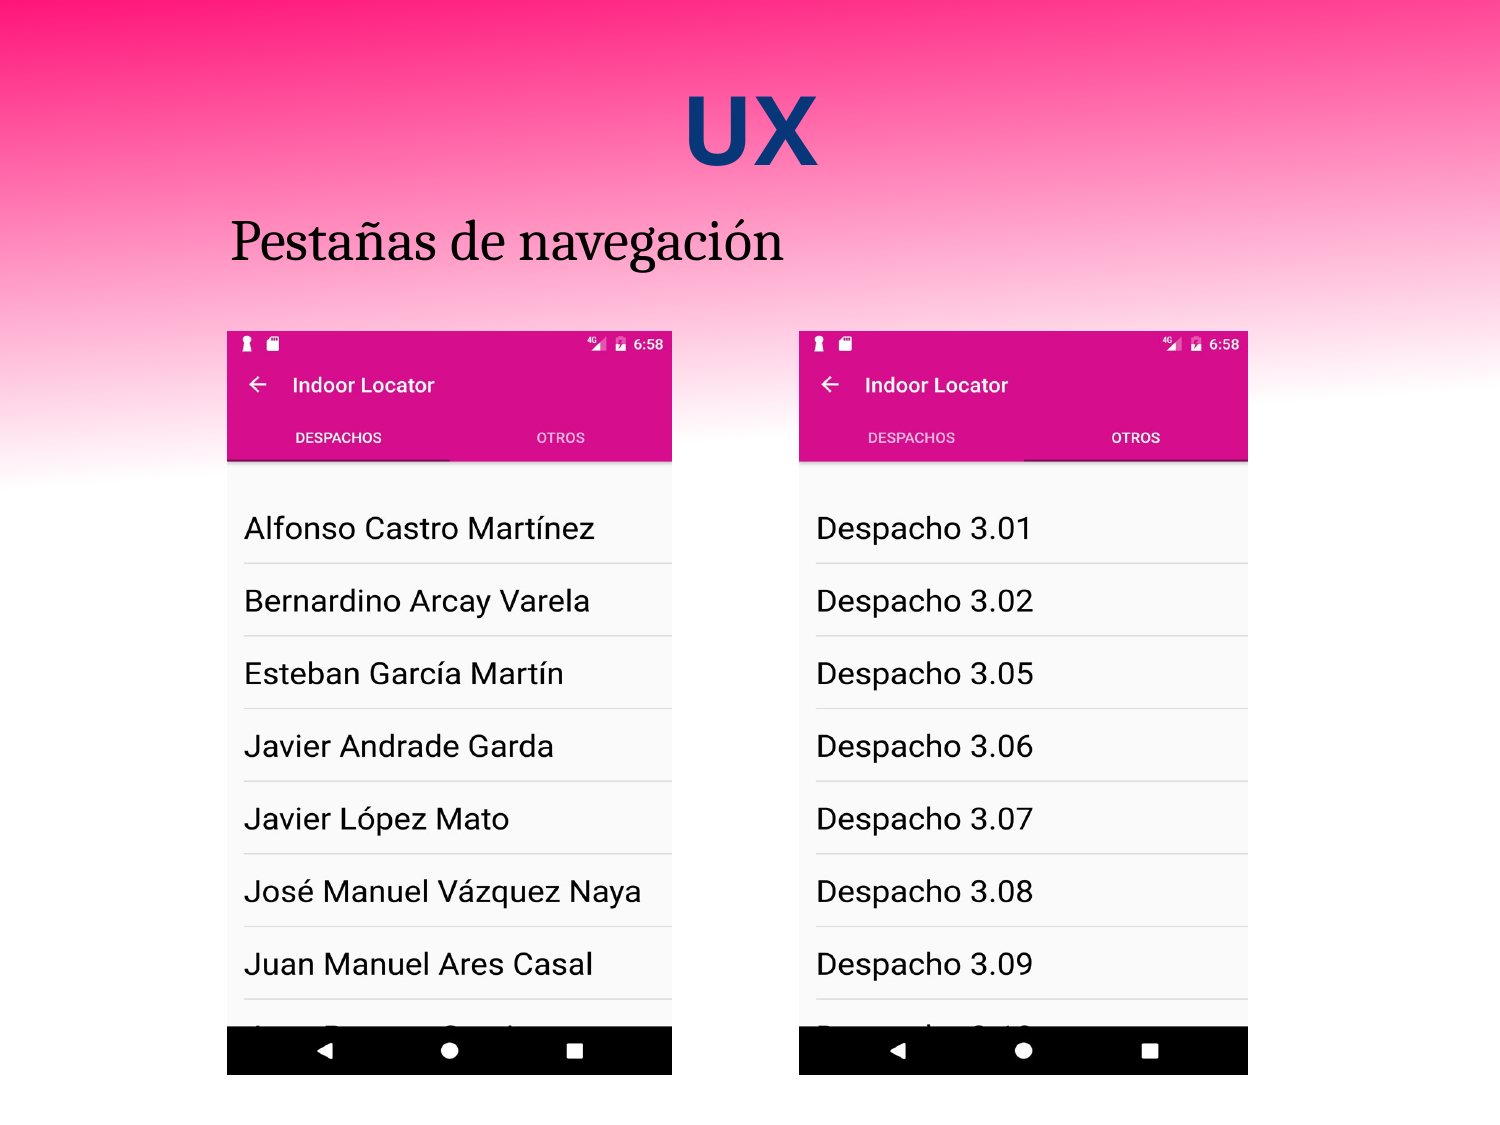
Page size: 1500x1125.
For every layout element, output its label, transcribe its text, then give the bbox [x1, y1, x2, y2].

title UX [90, 17, 1410, 192]
picture [798, 331, 1248, 1076]
picture [226, 331, 672, 1076]
text_box Pestañas de navegación [126, 214, 1382, 278]
